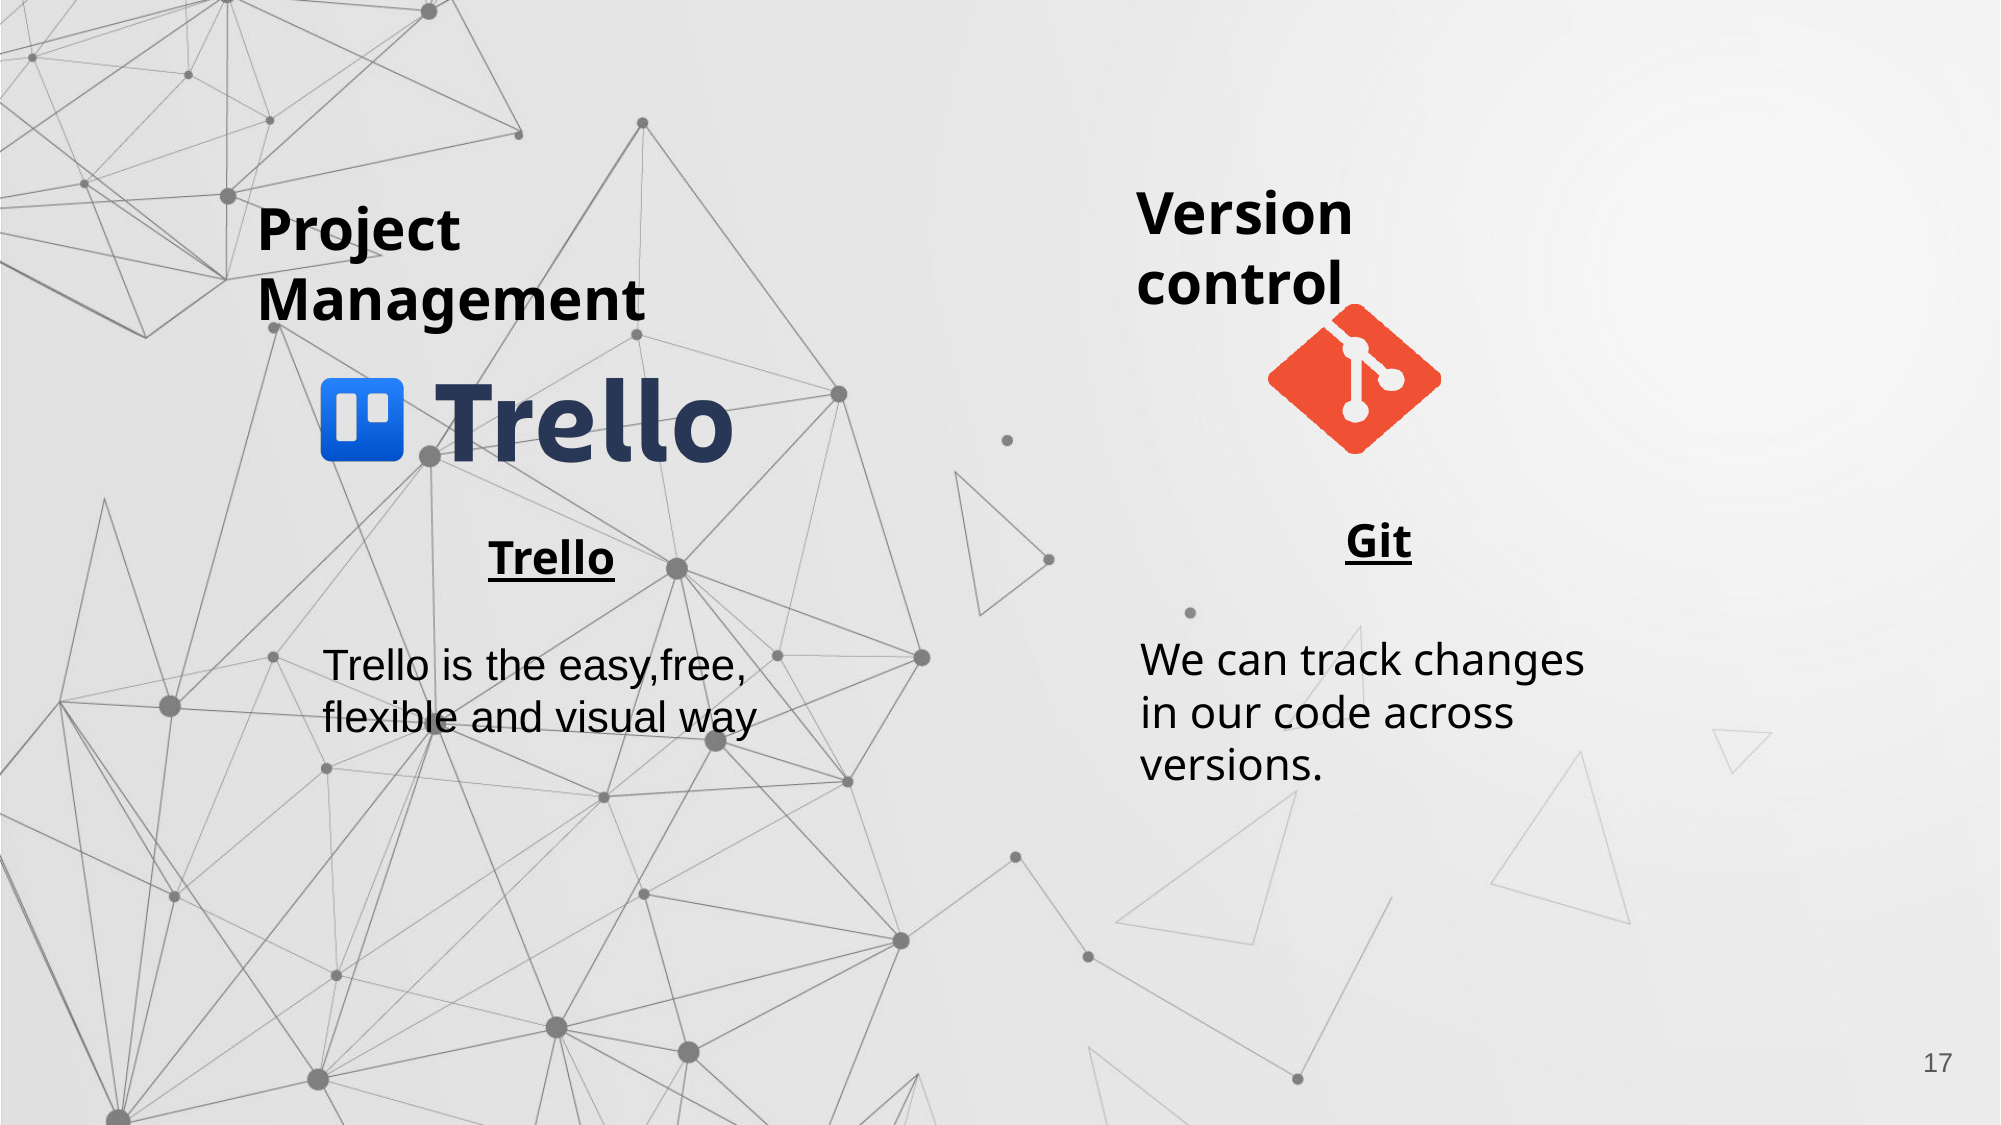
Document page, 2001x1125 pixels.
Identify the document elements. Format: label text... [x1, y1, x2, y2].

text_box Project Management [241, 184, 825, 279]
text_box Version control [1121, 169, 1573, 254]
picture [0, 0, 2001, 1125]
slide_number 17 [1853, 1019, 1974, 1106]
text_box Trello Trello is the easy,free, flexible and visual way [307, 521, 796, 839]
text_box Git We can track changes in our code across versions. [1125, 504, 1633, 829]
